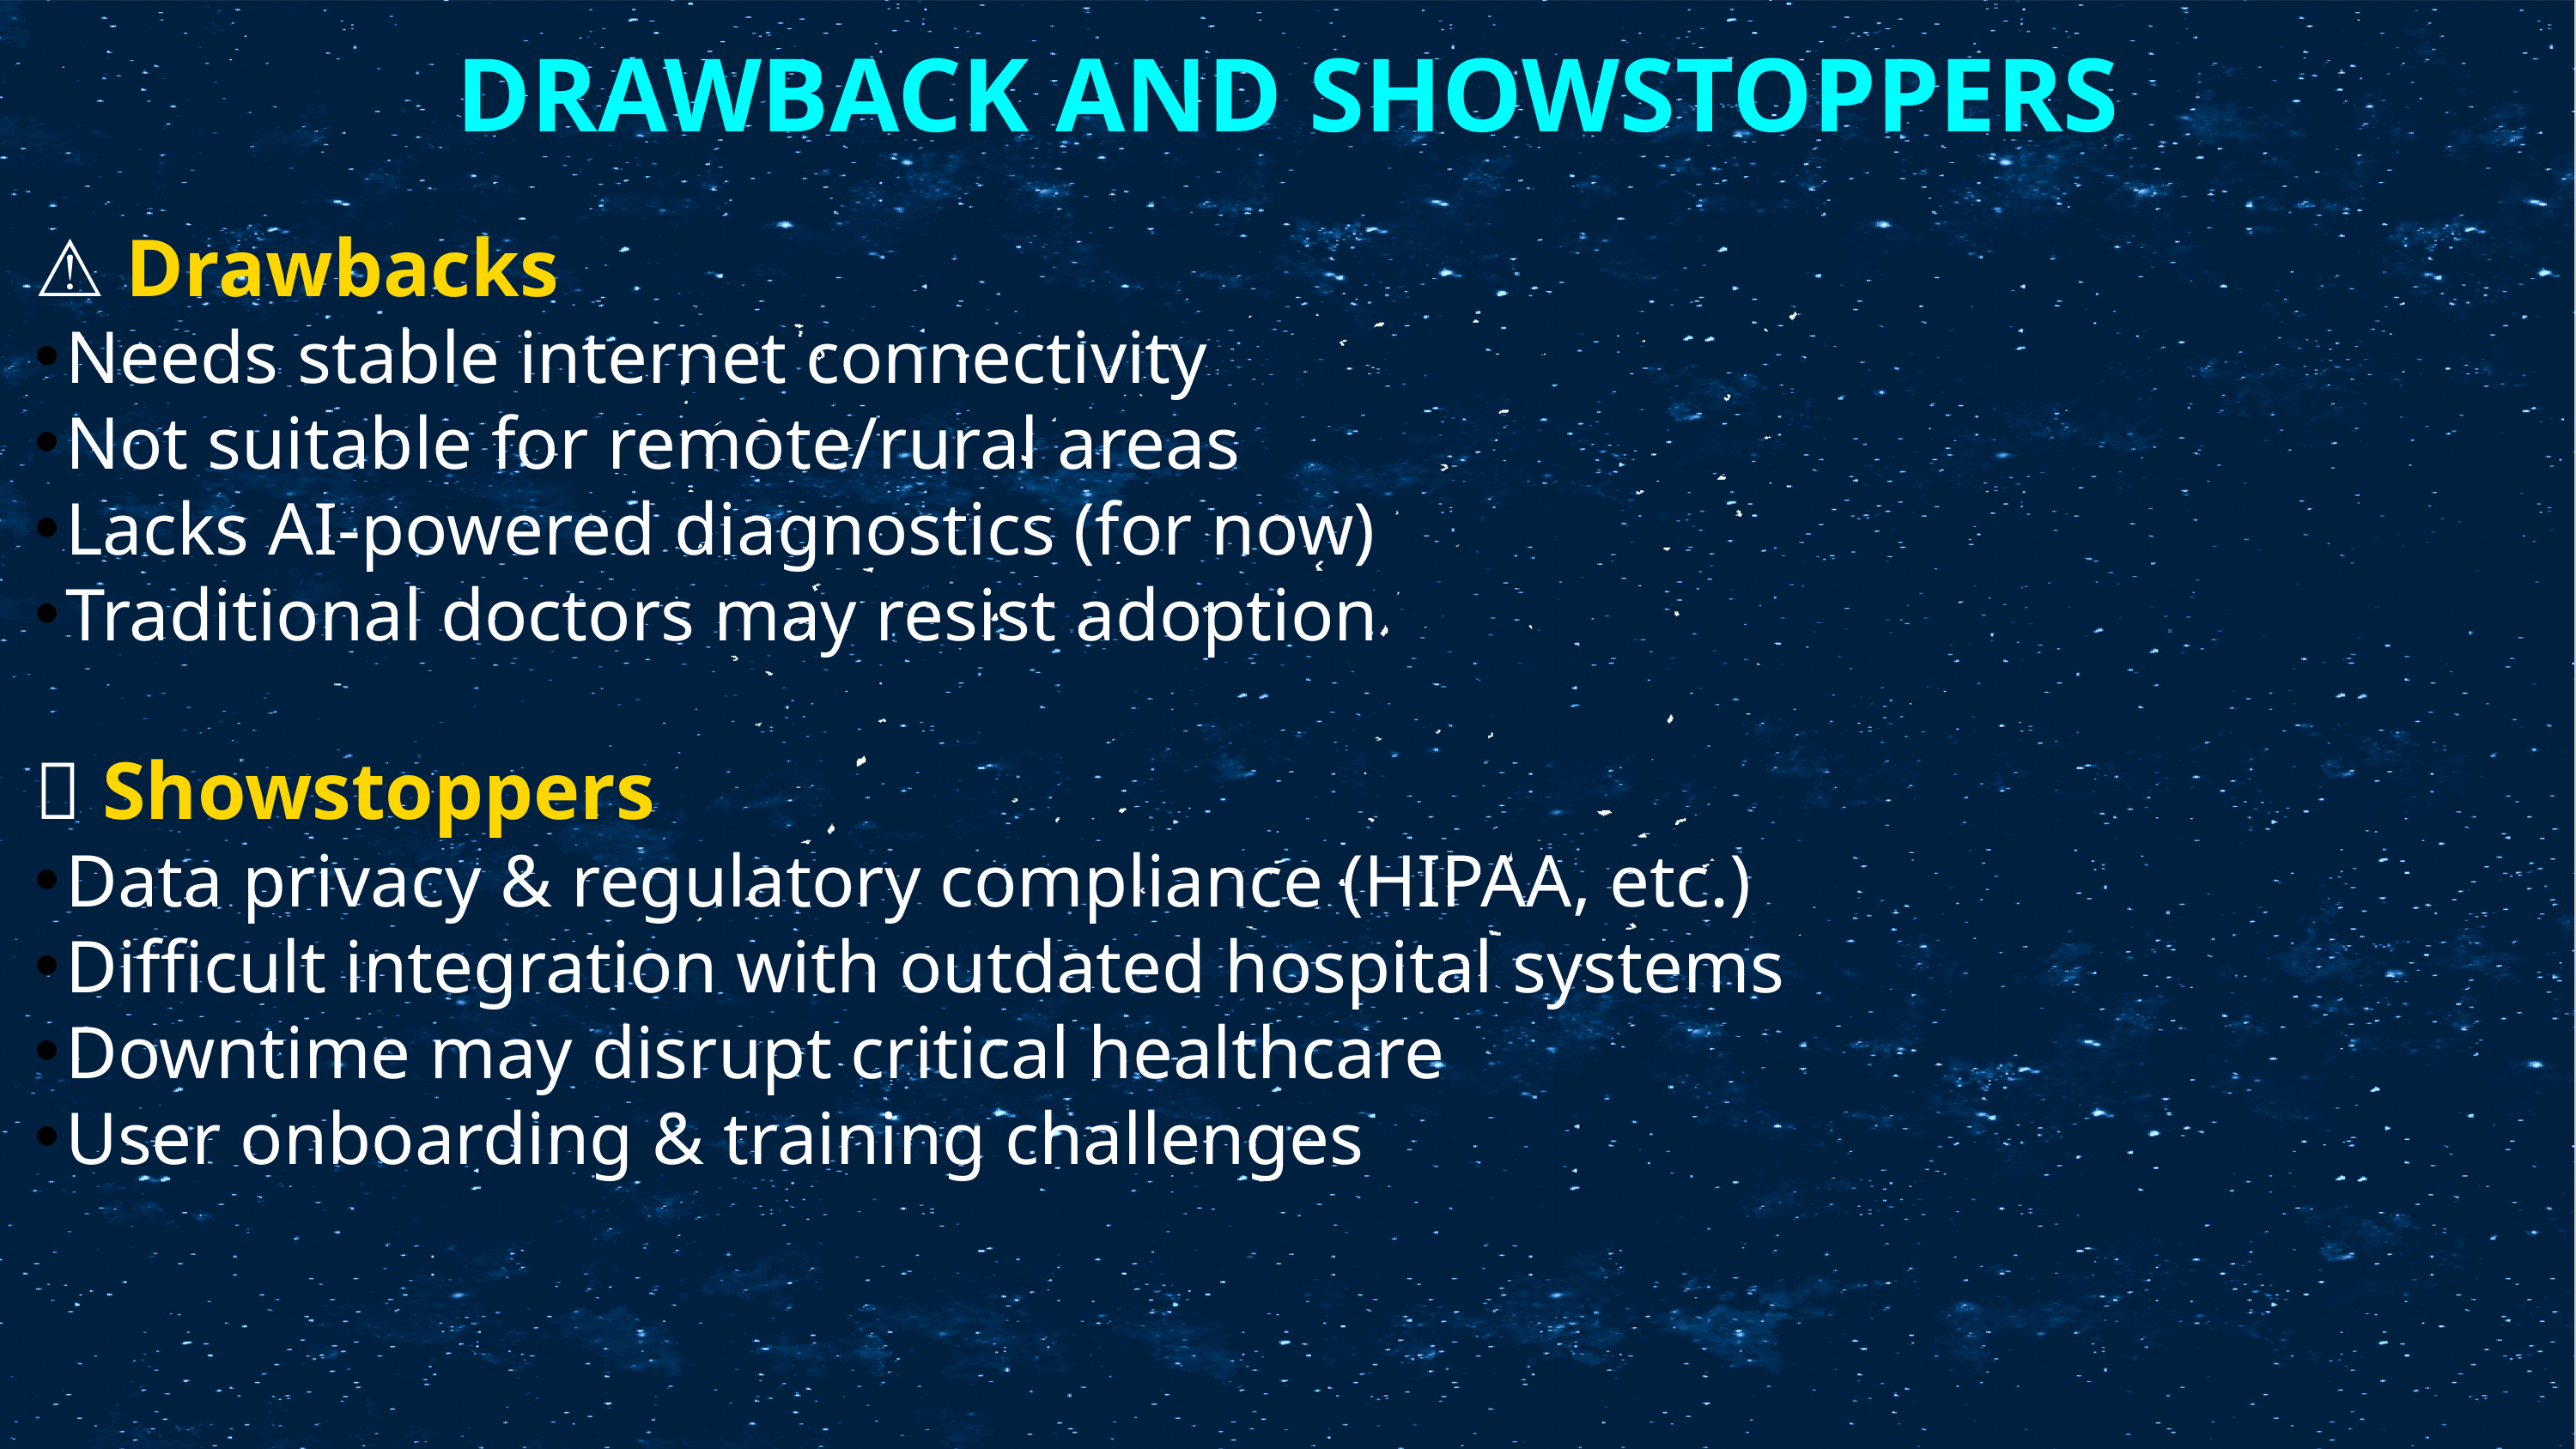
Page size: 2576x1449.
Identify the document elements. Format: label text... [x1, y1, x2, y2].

text_box DRAWBACK AND SHOWSTOPPERS [106, 0, 2470, 153]
picture [680, 307, 1801, 936]
text_box [0, 0, 2576, 1449]
text_box ⚠️ Drawbacks Needs stable internet connectivity Not suitable for remote/rural areas Lacks AI-powered diagnostics (for now) Traditional doctors may resist adoption 🚧 Showstoppers Data privacy & regulatory compliance (HIPAA, etc.) Difficult integration with outdated hospital systems Downtime may disrupt critical healthcare User onboarding & training challenges [22, 117, 1856, 1185]
